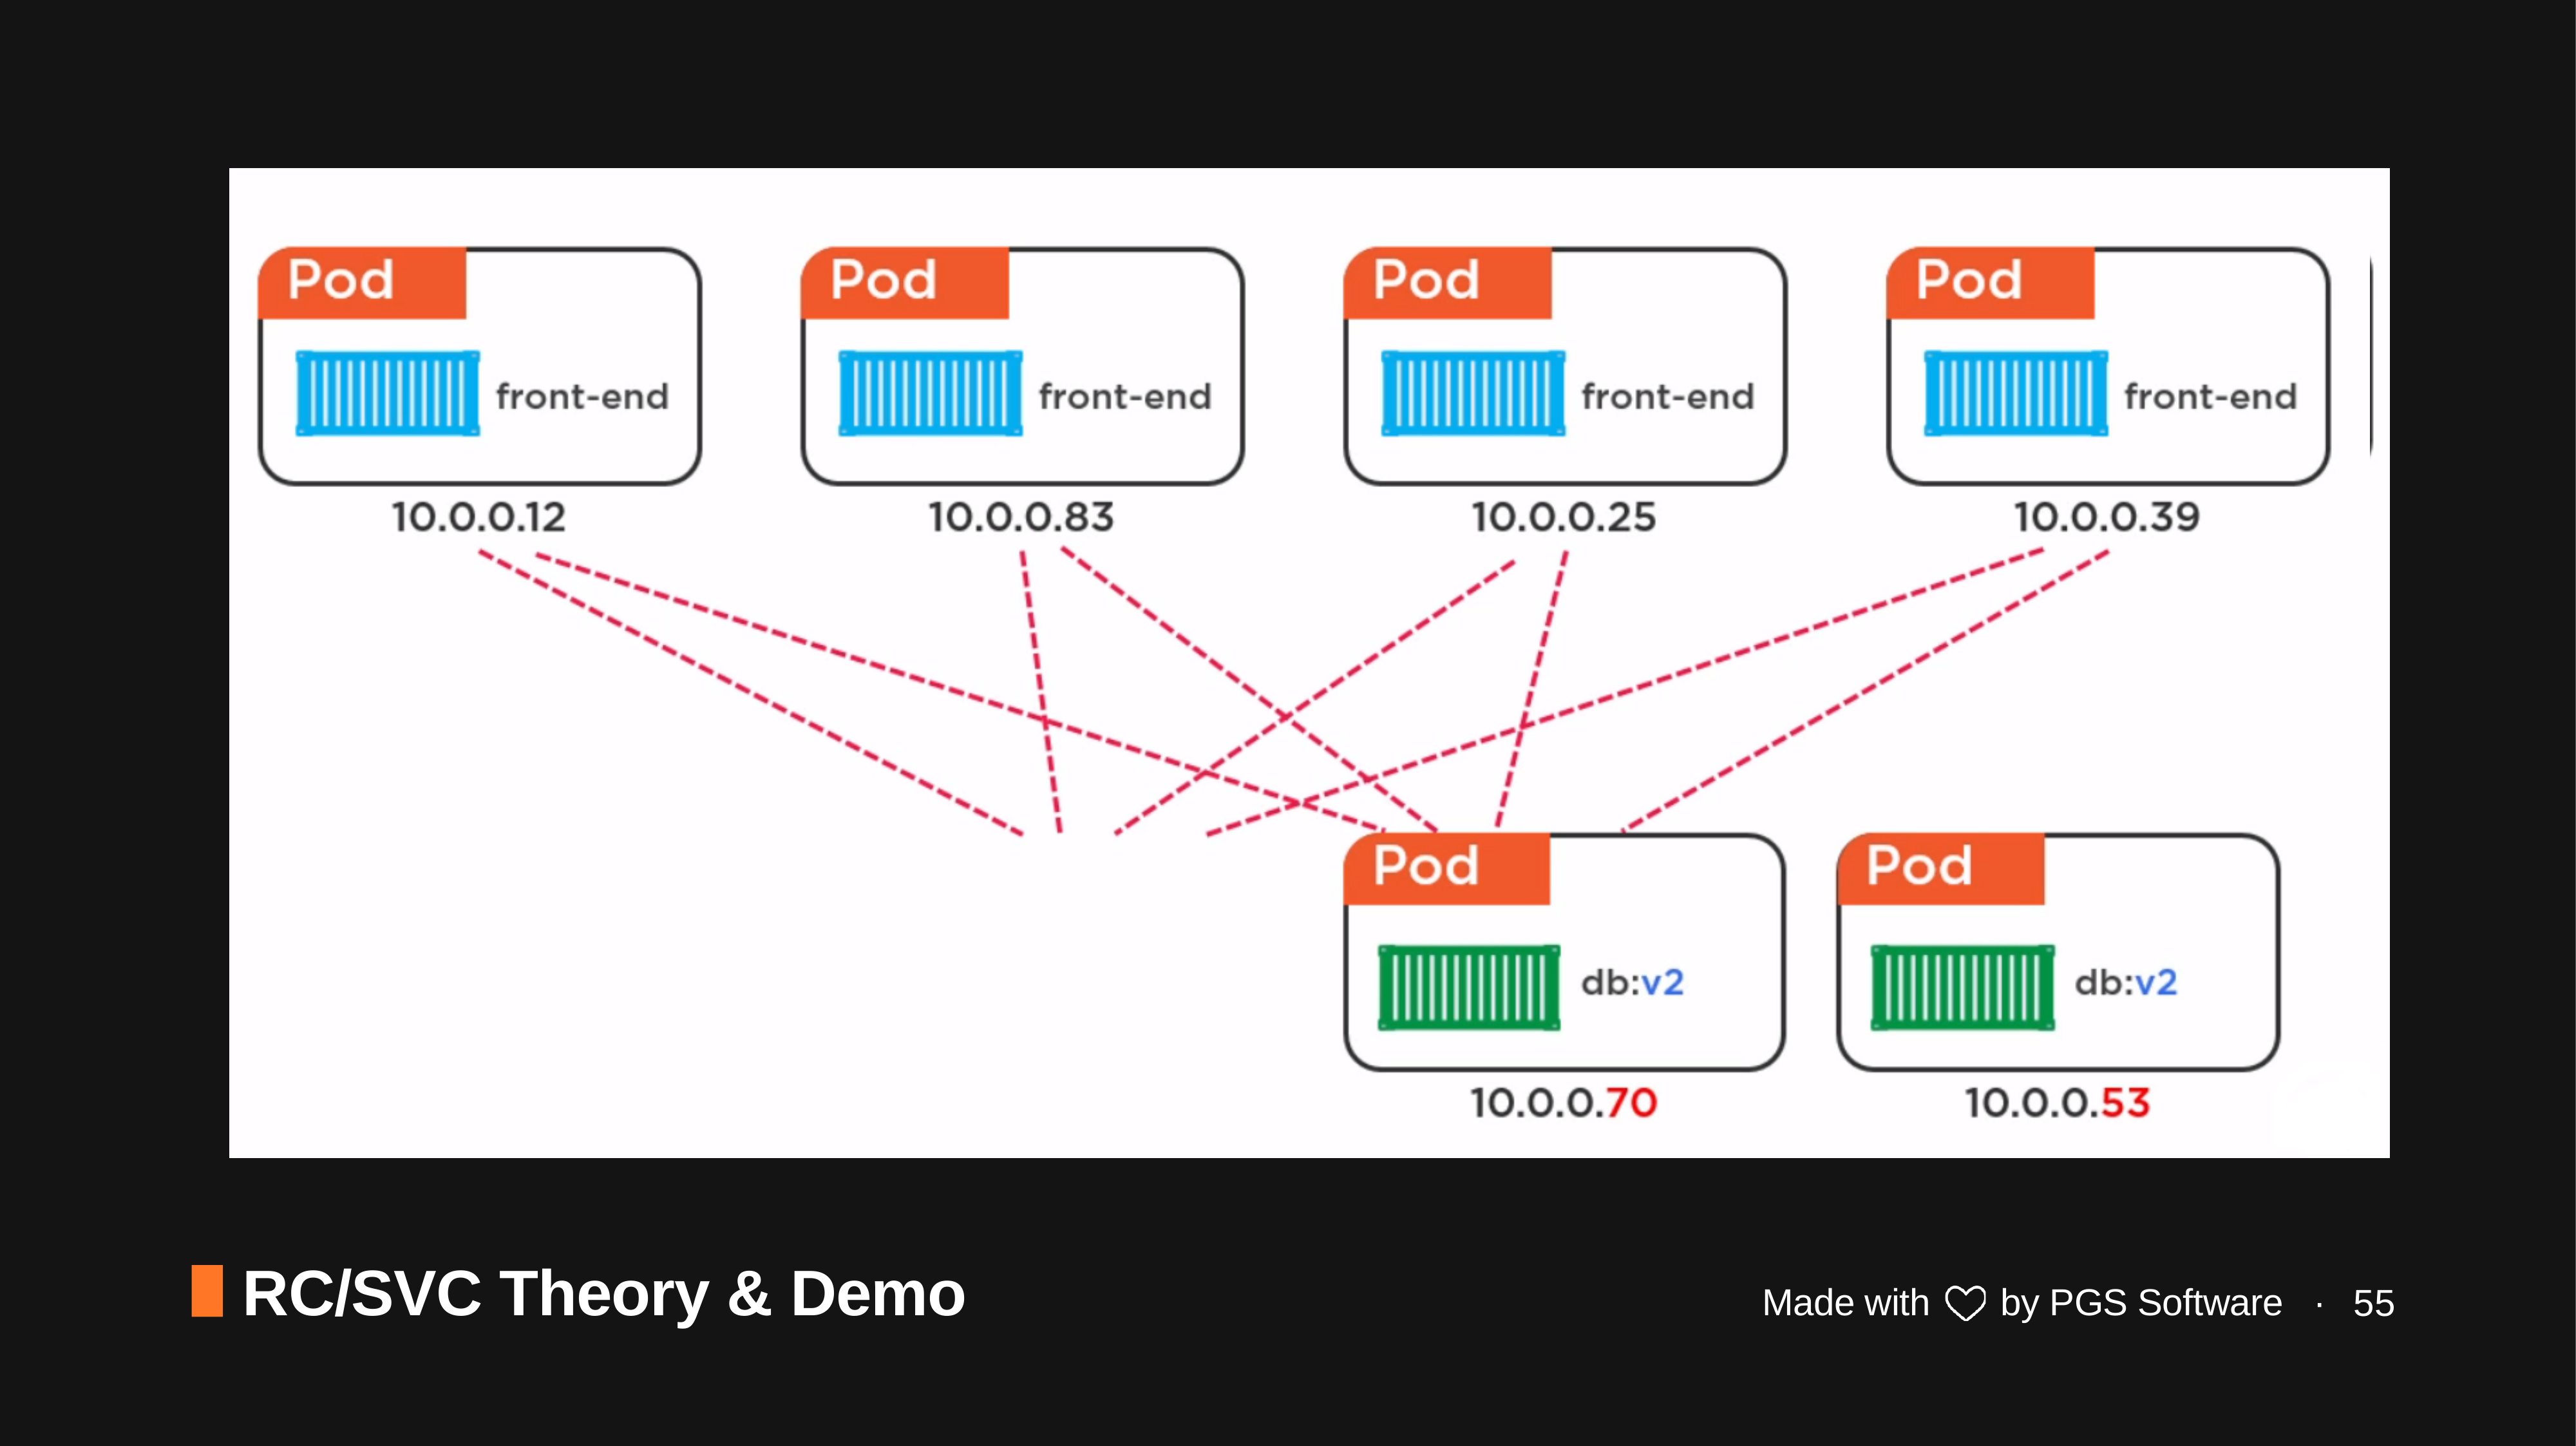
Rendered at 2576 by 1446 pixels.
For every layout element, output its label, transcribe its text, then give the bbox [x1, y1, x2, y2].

picture [229, 168, 2390, 1158]
slide_number 55 [2344, 1274, 2427, 1329]
list RC/SVC Theory & Demo [233, 1246, 1494, 1334]
